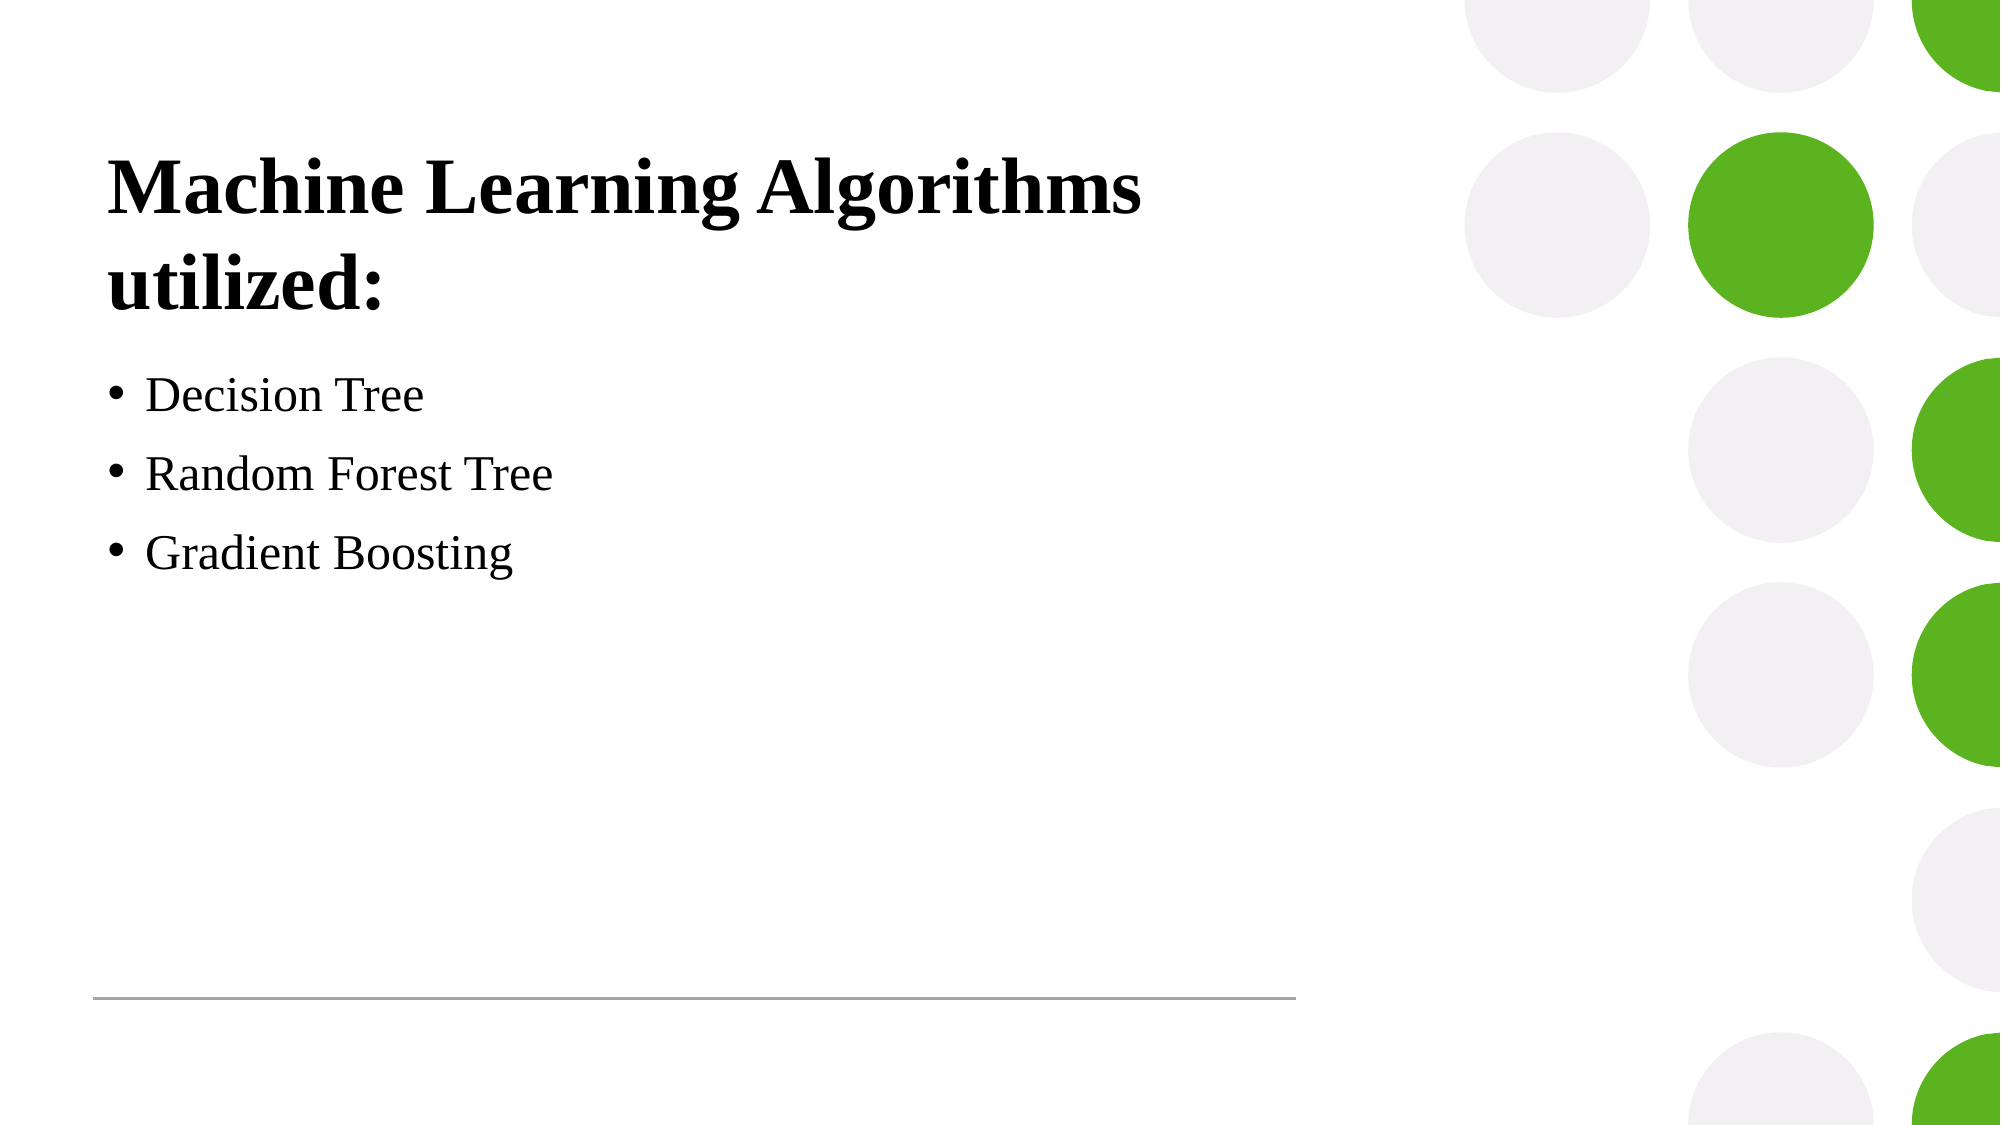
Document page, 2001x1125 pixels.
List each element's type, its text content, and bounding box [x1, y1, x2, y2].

title Machine Learning Algorithms utilized: [92, 126, 1297, 335]
list Decision Tree Random Forest Tree Gradient Boosting [92, 354, 1297, 946]
